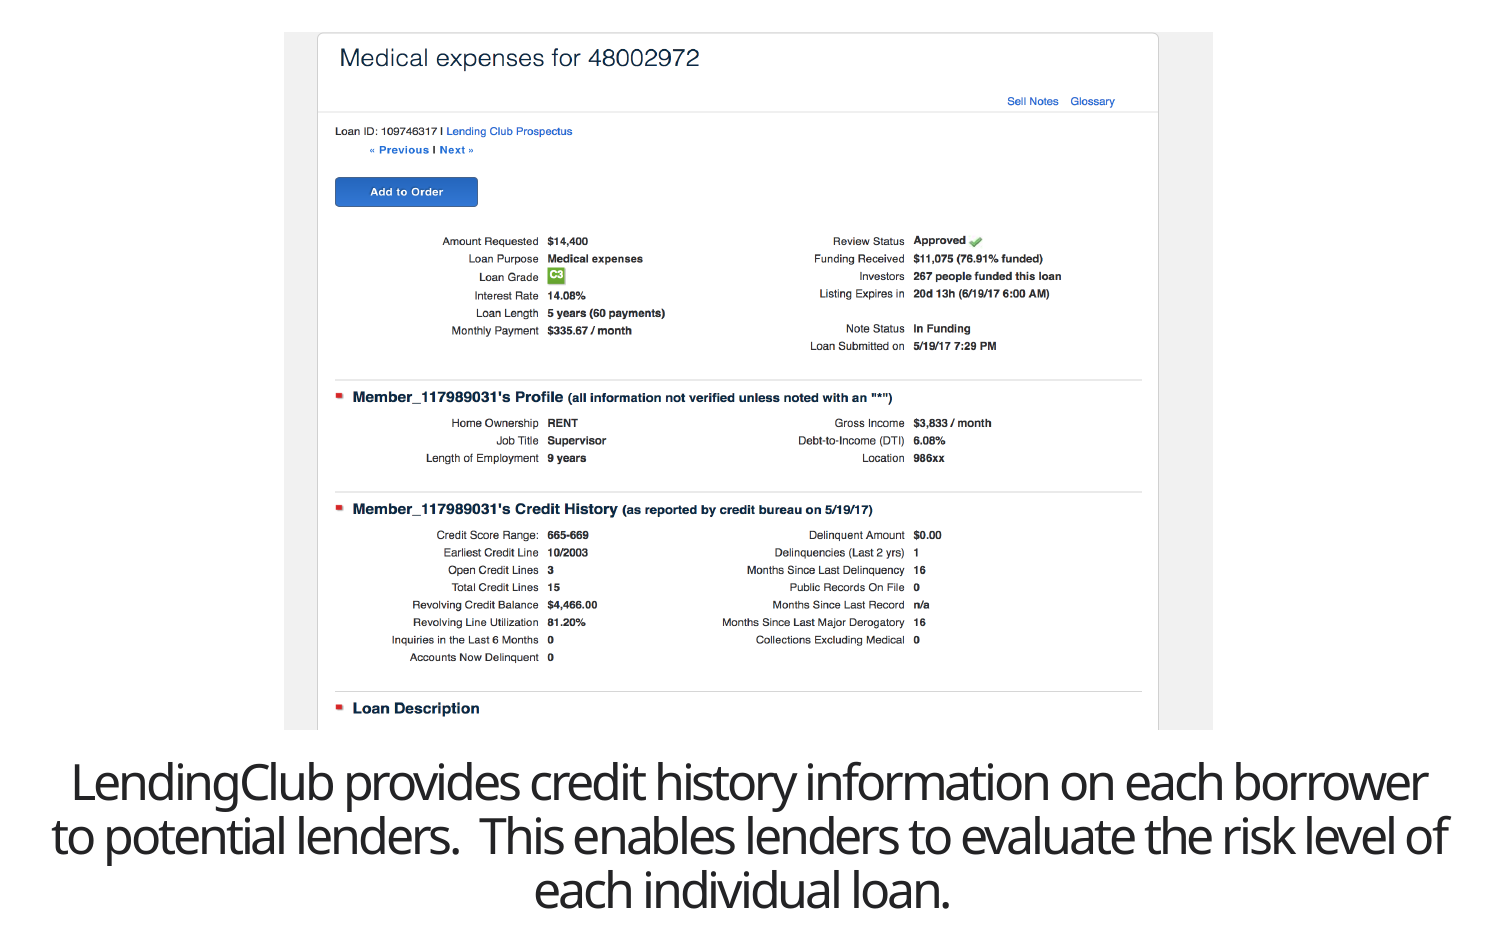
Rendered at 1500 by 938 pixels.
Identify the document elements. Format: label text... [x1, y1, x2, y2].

title LendingClub provides credit history information on each borrower to potential lenders. This enables lenders to evaluate the risk level of each individual loan. [36, 757, 1462, 826]
picture [35, 32, 1462, 730]
